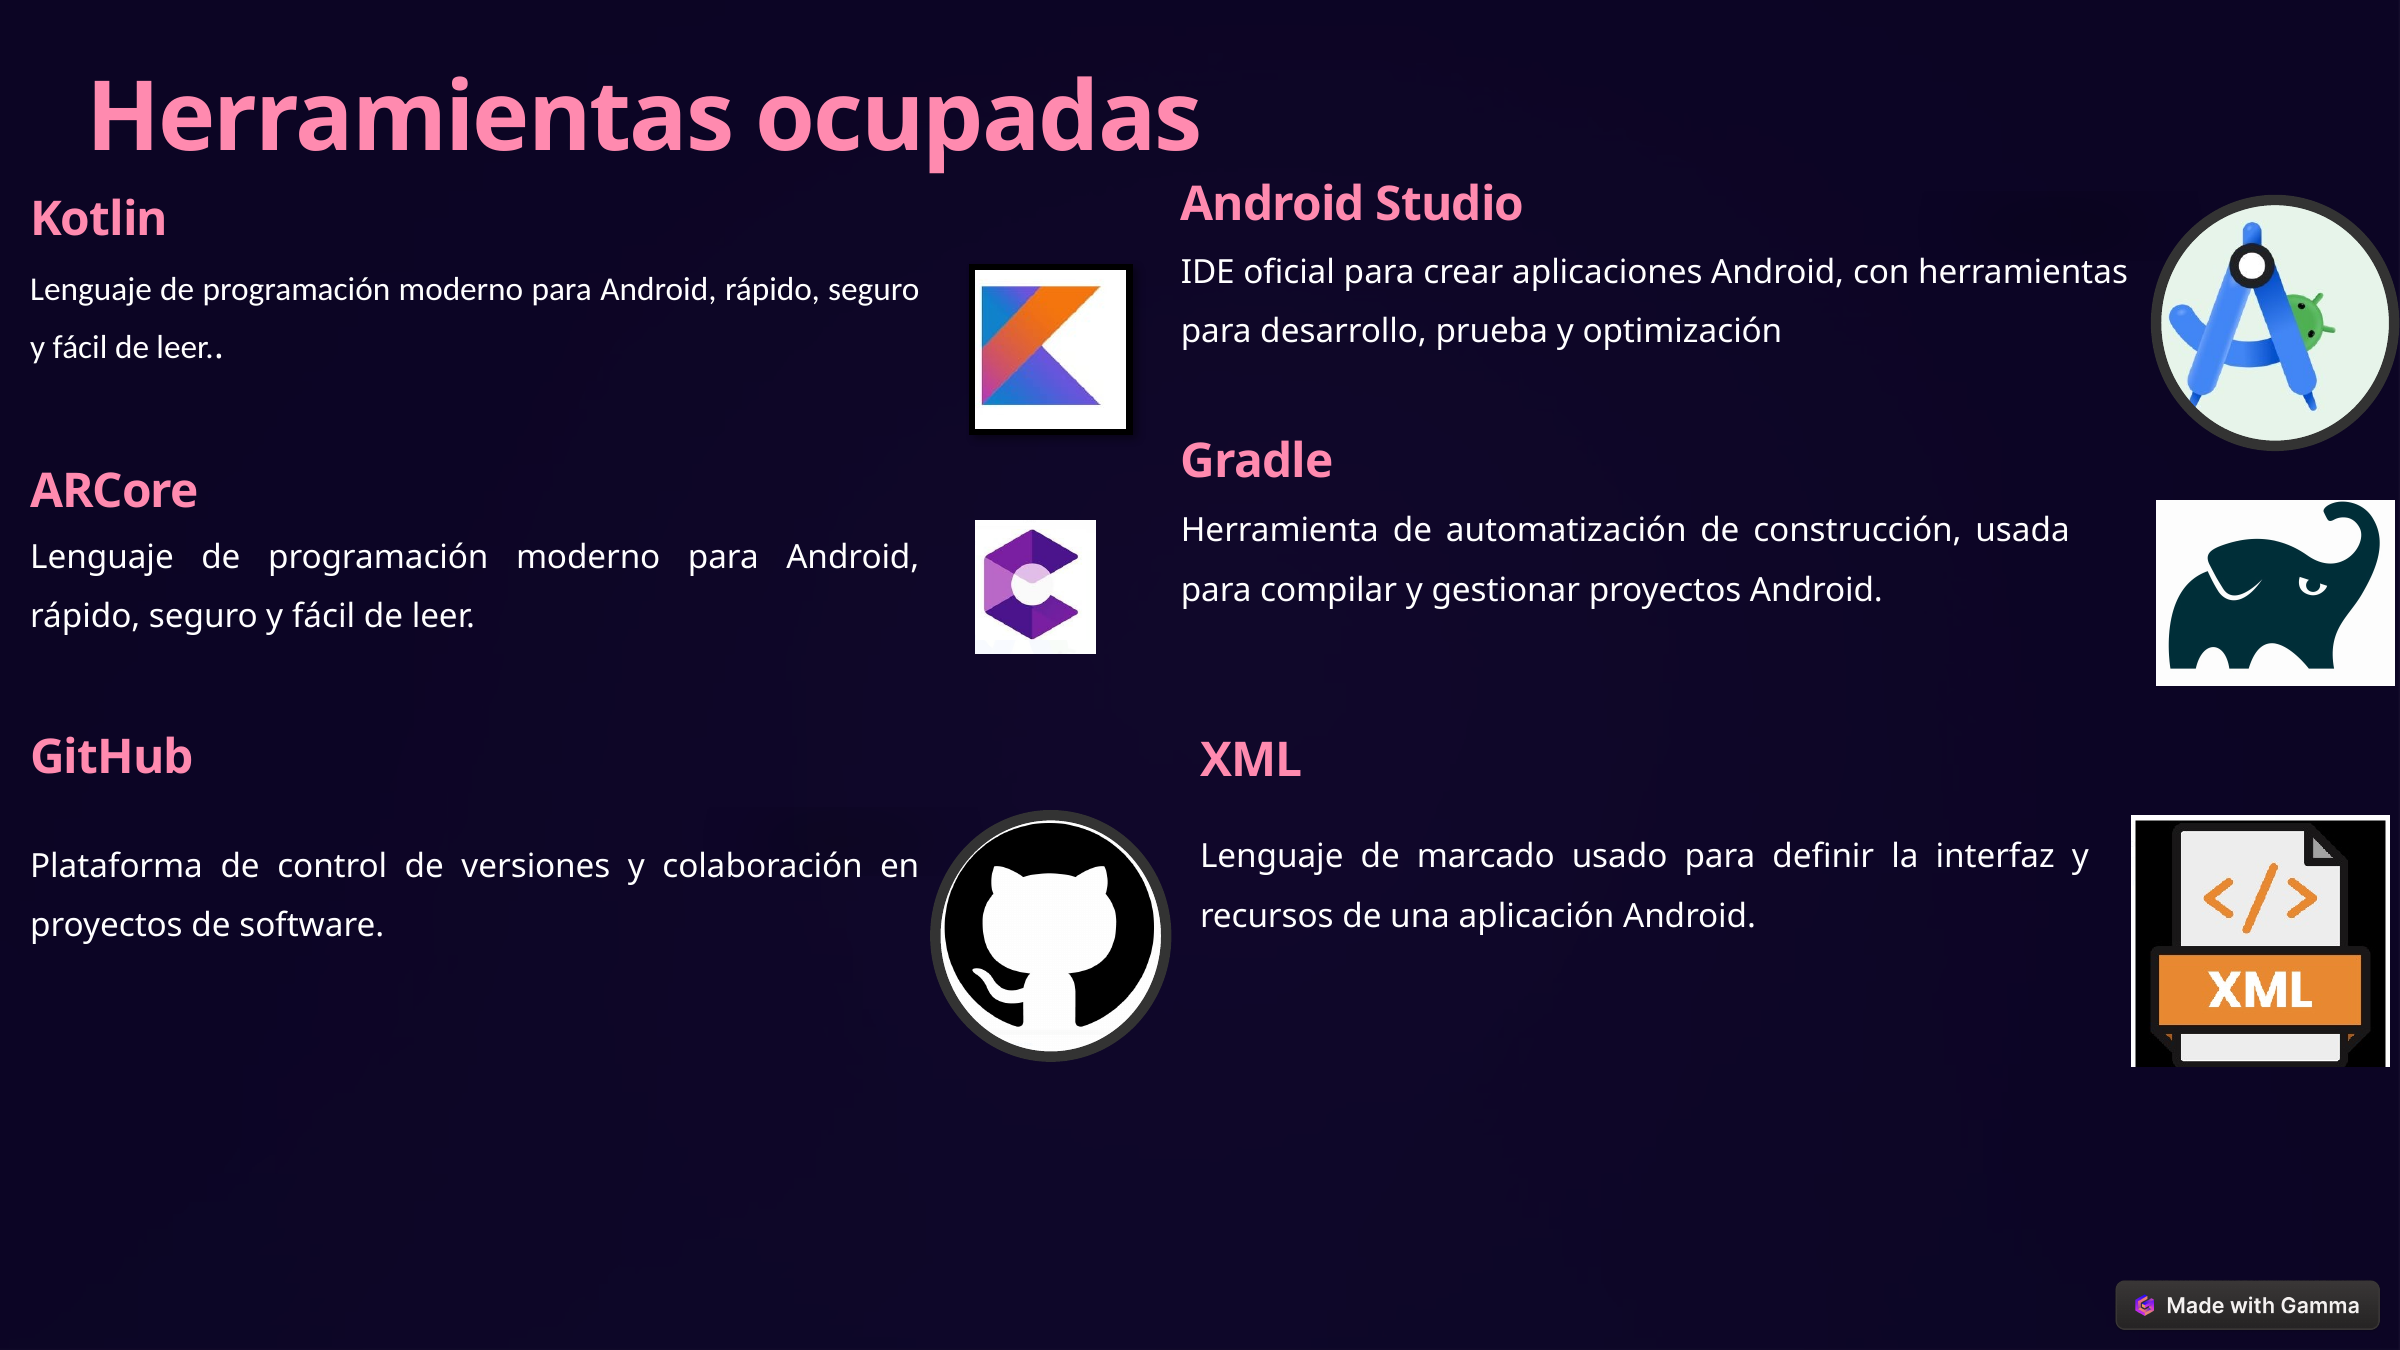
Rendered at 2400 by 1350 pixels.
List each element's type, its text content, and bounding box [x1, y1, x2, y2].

text_box XML [1199, 725, 1689, 787]
text_box Herramientas ocupadas [86, 47, 1181, 170]
picture [935, 815, 1167, 1057]
picture [2131, 815, 2390, 1067]
text_box Android Studio [1180, 169, 1670, 230]
picture [2156, 499, 2395, 686]
text_box IDE oficial para crear aplicaciones Android, con herramientas para desarrollo, prueba y optimización [1180, 230, 2136, 390]
text_box Gradle [1180, 426, 1670, 488]
text_box Lenguaje de programación moderno para Android, rápido, seguro y fácil de leer.. [30, 247, 921, 446]
text_box GitHub [30, 723, 519, 785]
text_box Lenguaje de programación moderno para Android, rápido, seguro y fácil de leer. [30, 515, 921, 715]
picture [2106, 1271, 2389, 1339]
text_box Lenguaje de marcado usado para definir la interfaz y recursos de una aplicación Android. [1200, 815, 2091, 1014]
picture [975, 520, 1096, 654]
text_box Plataforma de control de versiones y colaboración en proyectos de software. [30, 824, 921, 1024]
picture [2156, 199, 2395, 446]
text_box ARCore [30, 456, 519, 515]
text_box Herramienta de automatización de construcción, usada para compilar y gestionar proyectos Android. [1180, 489, 2072, 688]
picture [975, 270, 1127, 430]
text_box Kotlin [30, 184, 519, 246]
